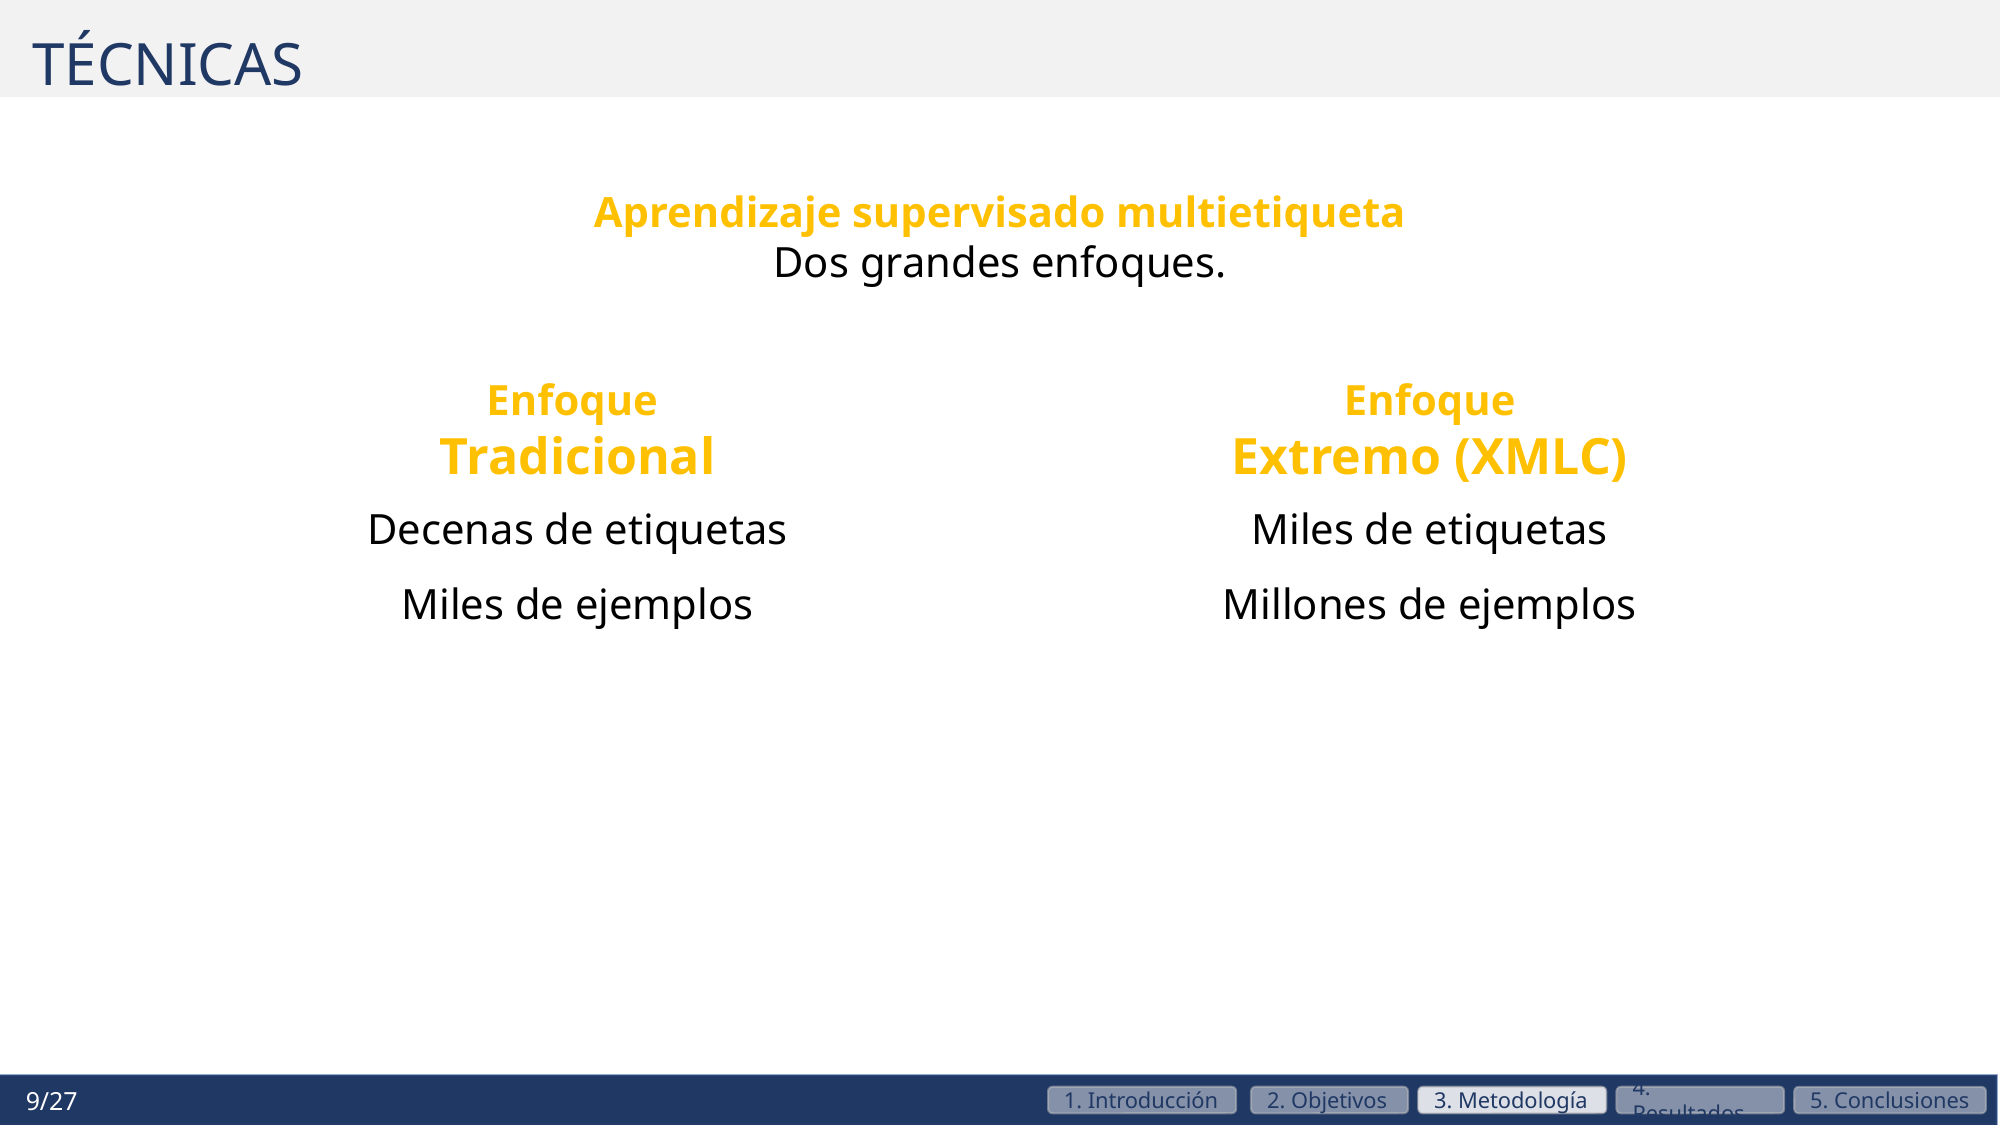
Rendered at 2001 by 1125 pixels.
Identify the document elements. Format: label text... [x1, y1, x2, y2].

text_box 3. Metodología [1417, 1085, 1608, 1115]
text_box 4. Resultados [1615, 1085, 1786, 1115]
text_box Enfoque Extremo (XMLC) [1020, 366, 1764, 492]
slide_number 9/27 [0, 1075, 107, 1125]
text_box [0, 0, 2000, 99]
text_box 1. Introducción [1047, 1085, 1238, 1115]
text_box TÉCNICAS [17, 19, 1527, 105]
text_box [0, 1074, 1998, 1125]
text_box Miles de etiquetas Millones de ejemplos [1020, 495, 1764, 636]
text_box 2. Objetivos [1249, 1085, 1410, 1115]
text_box 5. Conclusiones [1793, 1085, 1987, 1115]
text_box Enfoque Tradicional [168, 366, 912, 492]
text_box Decenas de etiquetas Miles de ejemplos [168, 495, 912, 636]
text_box Aprendizaje supervisado multietiqueta Dos grandes enfoques. [435, 178, 1565, 343]
